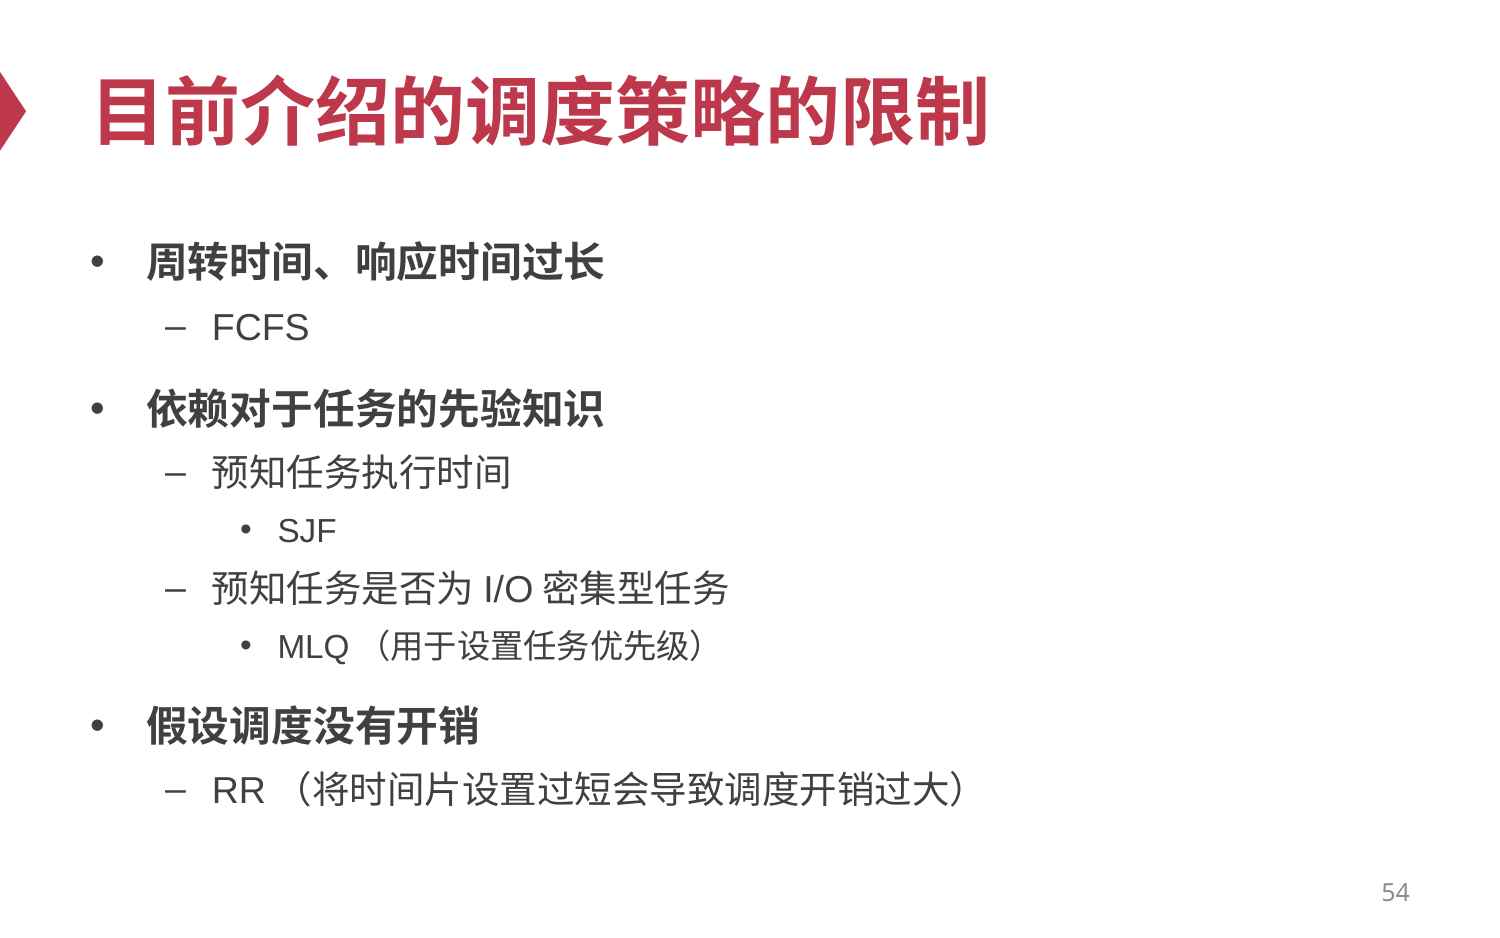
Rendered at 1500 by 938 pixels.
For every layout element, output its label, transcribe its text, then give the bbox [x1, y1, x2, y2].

title 目前介绍的调度策略的限制 [75, 31, 1425, 188]
list 周转时间、响应时间过长 FCFS 依赖对于任务的先验知识 预知任务执行时间 SJF 预知任务是否为I/O密集型任务 MLQ（用于设置任务优先级） 假设调度没有开销 RR（将时间片设置过短会导致调度开销过大） [75, 218, 1425, 838]
slide_number 54 [1074, 868, 1425, 919]
